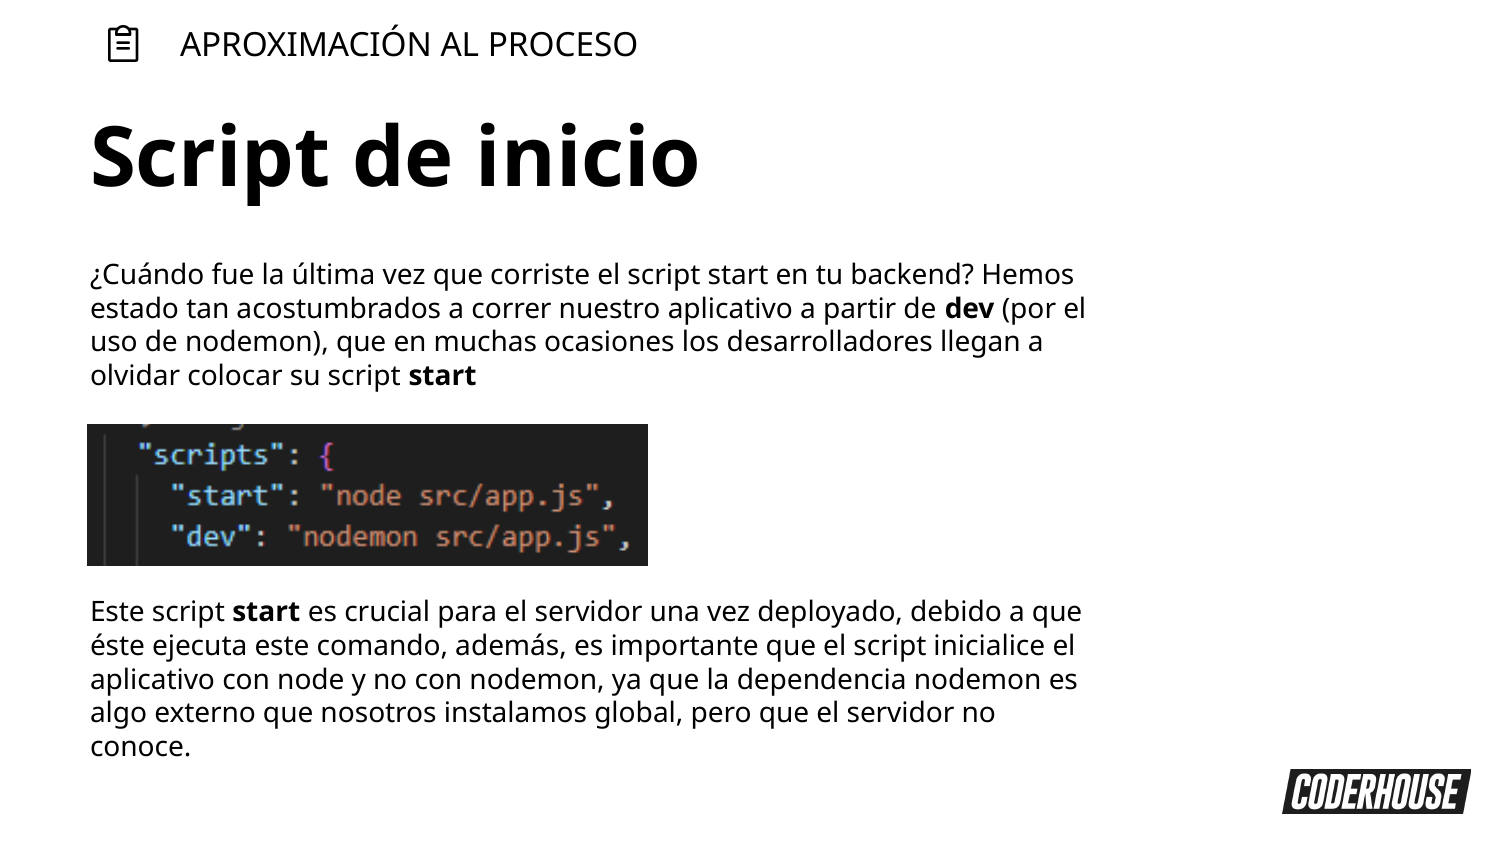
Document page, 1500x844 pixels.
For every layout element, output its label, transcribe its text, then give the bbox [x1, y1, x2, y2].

text_box ¿Cuándo fue la última vez que corriste el script start en tu backend? Hemos estado tan acostumbrados a correr nuestro aplicativo a partir de dev (por el uso de nodemon), que en muchas ocasiones los desarrolladores llegan a olvidar colocar su script start Este script start es crucial para el servidor una vez deployado, debido a que éste ejecuta este comando, además, es importante que el script inicialice el aplicativo con node y no con nodemon, ya que la dependencia nodemon es algo externo que nosotros instalamos global, pero que el servidor no conoce. [75, 241, 1105, 778]
picture [1281, 769, 1471, 814]
text_box Script de inicio [74, 99, 1436, 310]
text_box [87, 8, 159, 80]
text_box APROXIMACIÓN AL PROCESO [165, 8, 773, 79]
picture [87, 423, 648, 567]
